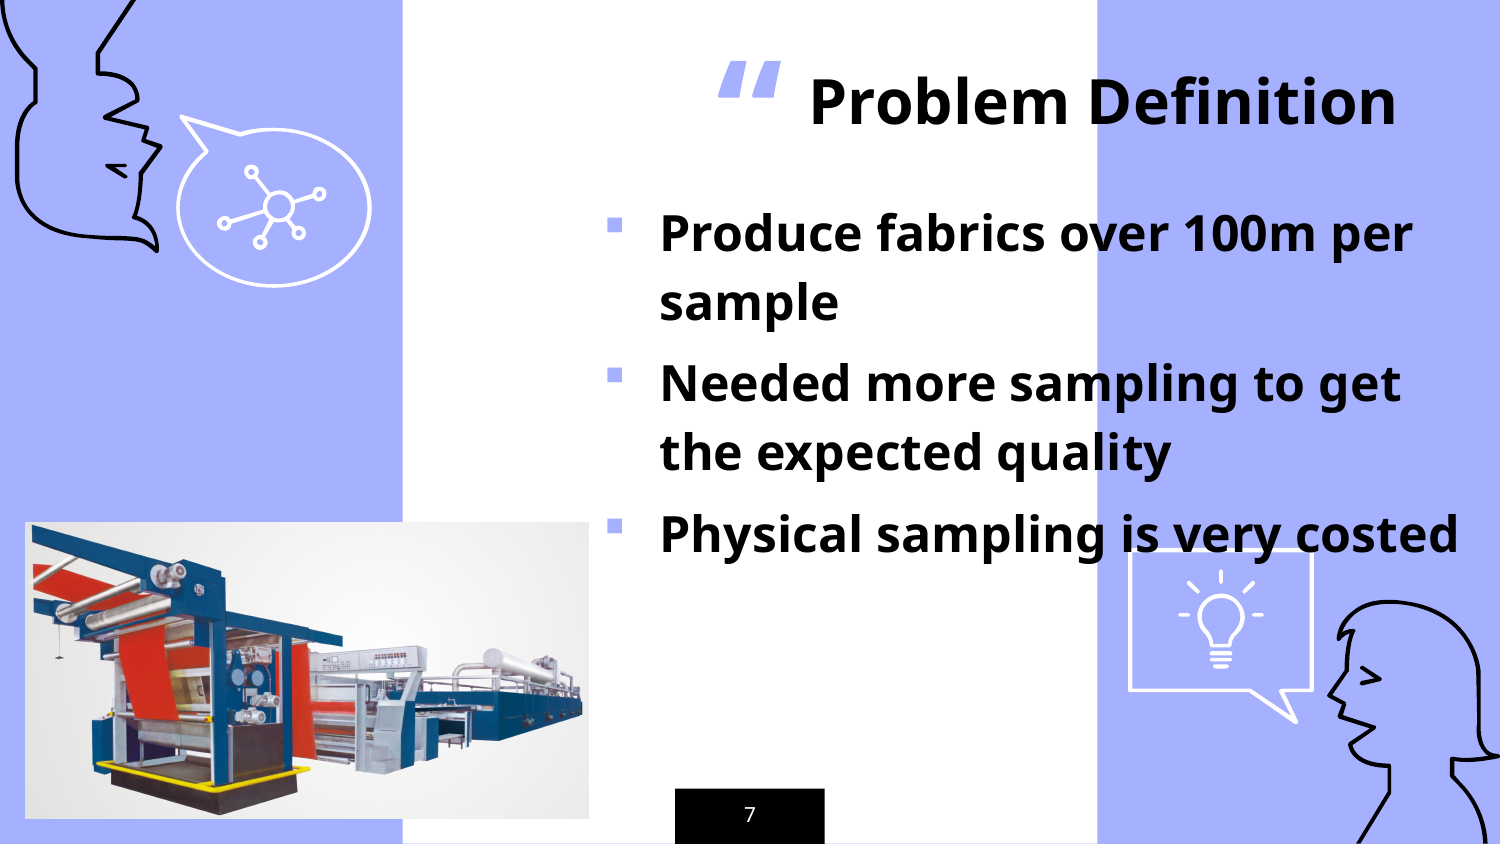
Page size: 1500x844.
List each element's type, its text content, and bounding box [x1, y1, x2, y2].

picture [25, 522, 589, 819]
slide_number 7 [675, 788, 825, 844]
text_box Problem Definition [794, 54, 1454, 145]
list Produce fabrics over 100m per sample Needed more sampling to get the expected quality Physical sampling is very costed [588, 165, 1477, 671]
